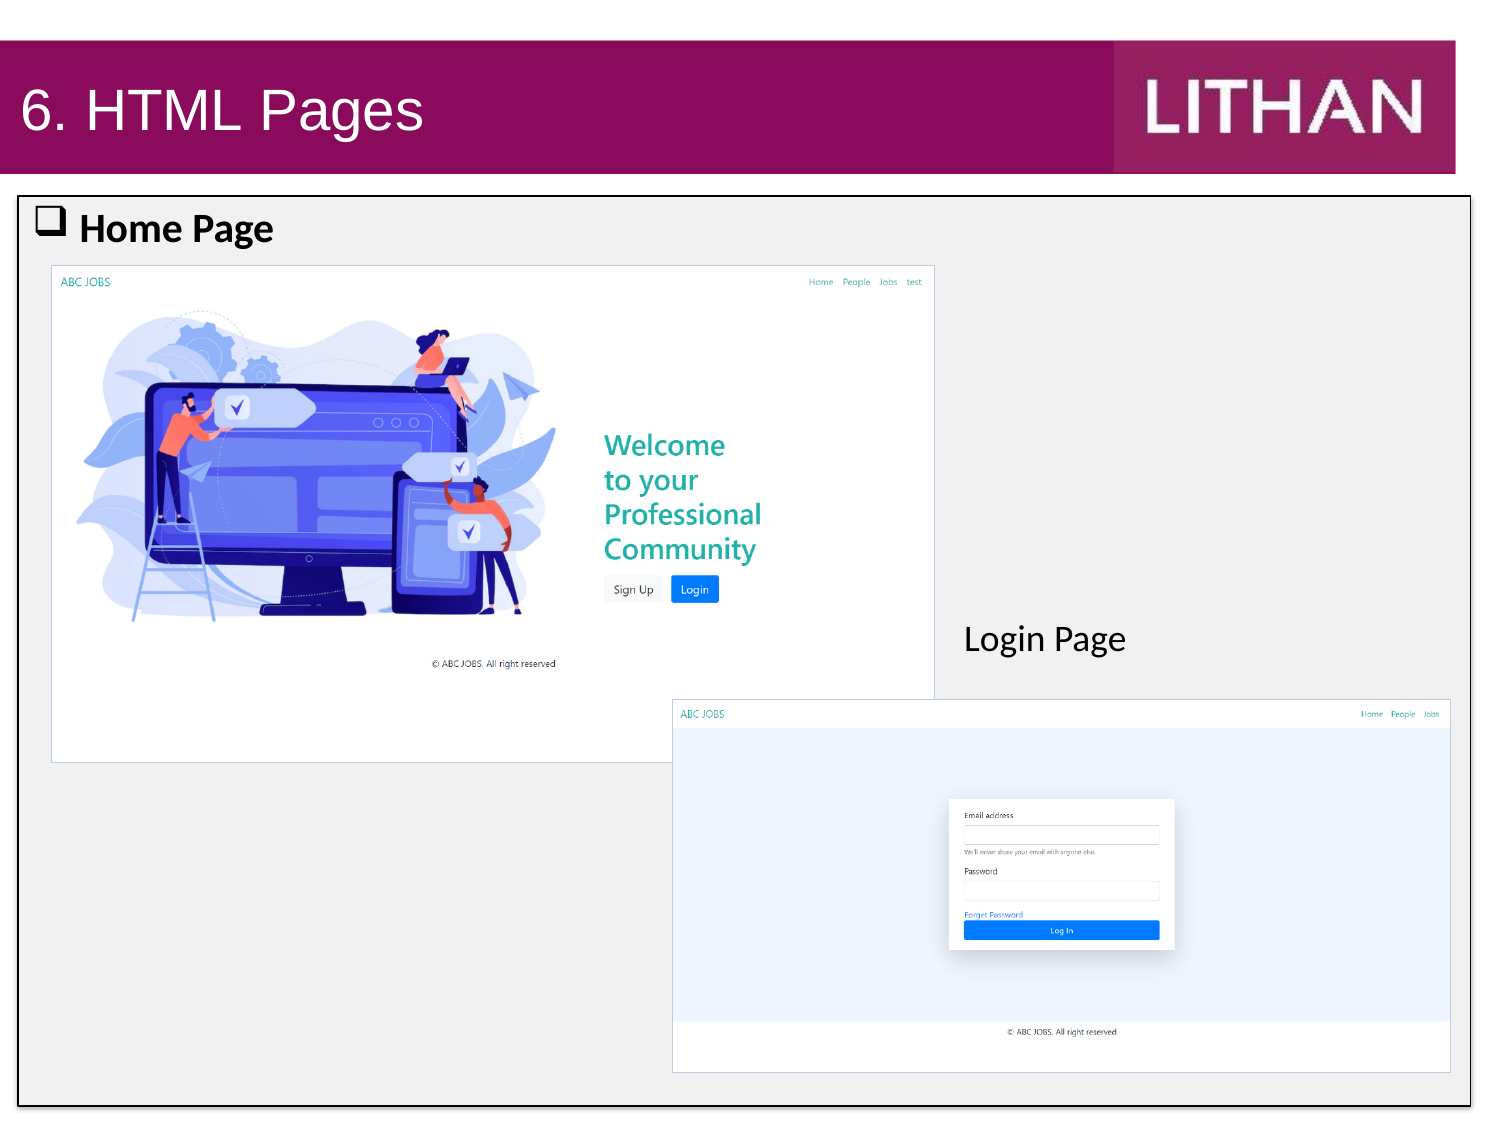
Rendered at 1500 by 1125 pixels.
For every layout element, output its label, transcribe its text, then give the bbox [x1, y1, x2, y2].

text_box [9, 192, 1478, 1117]
picture [0, 37, 1456, 178]
text_box Home Page [30, 199, 493, 252]
title 6. HTML Pages [18, 70, 427, 188]
text_box [2, 188, 523, 289]
text_box Login Page [949, 606, 1193, 666]
picture [50, 265, 1452, 1074]
text_box [17, 196, 1471, 1106]
